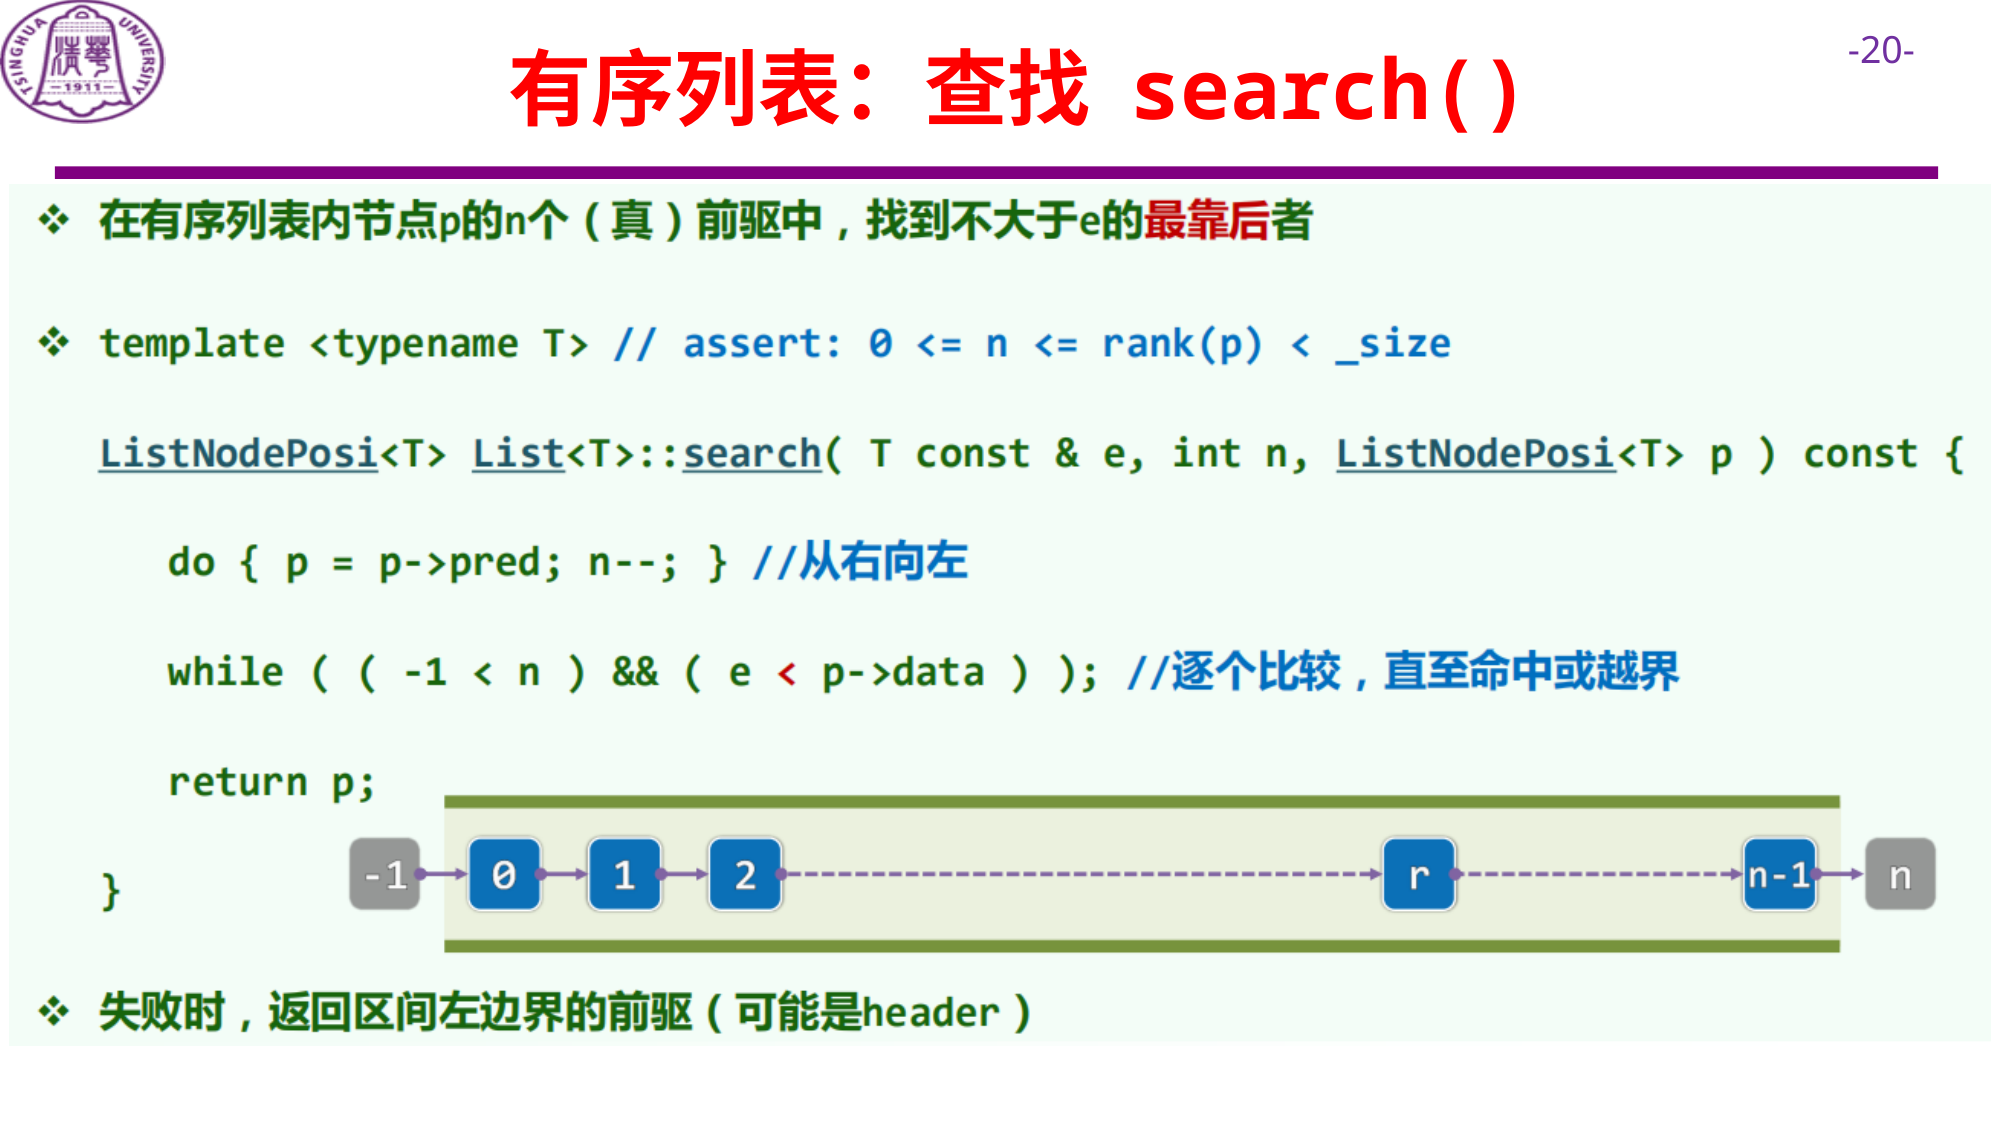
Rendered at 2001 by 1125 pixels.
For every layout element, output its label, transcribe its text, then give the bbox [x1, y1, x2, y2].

picture [0, 0, 166, 124]
title 有序列表：查找 search() [188, 10, 1851, 162]
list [9, 184, 1991, 1046]
